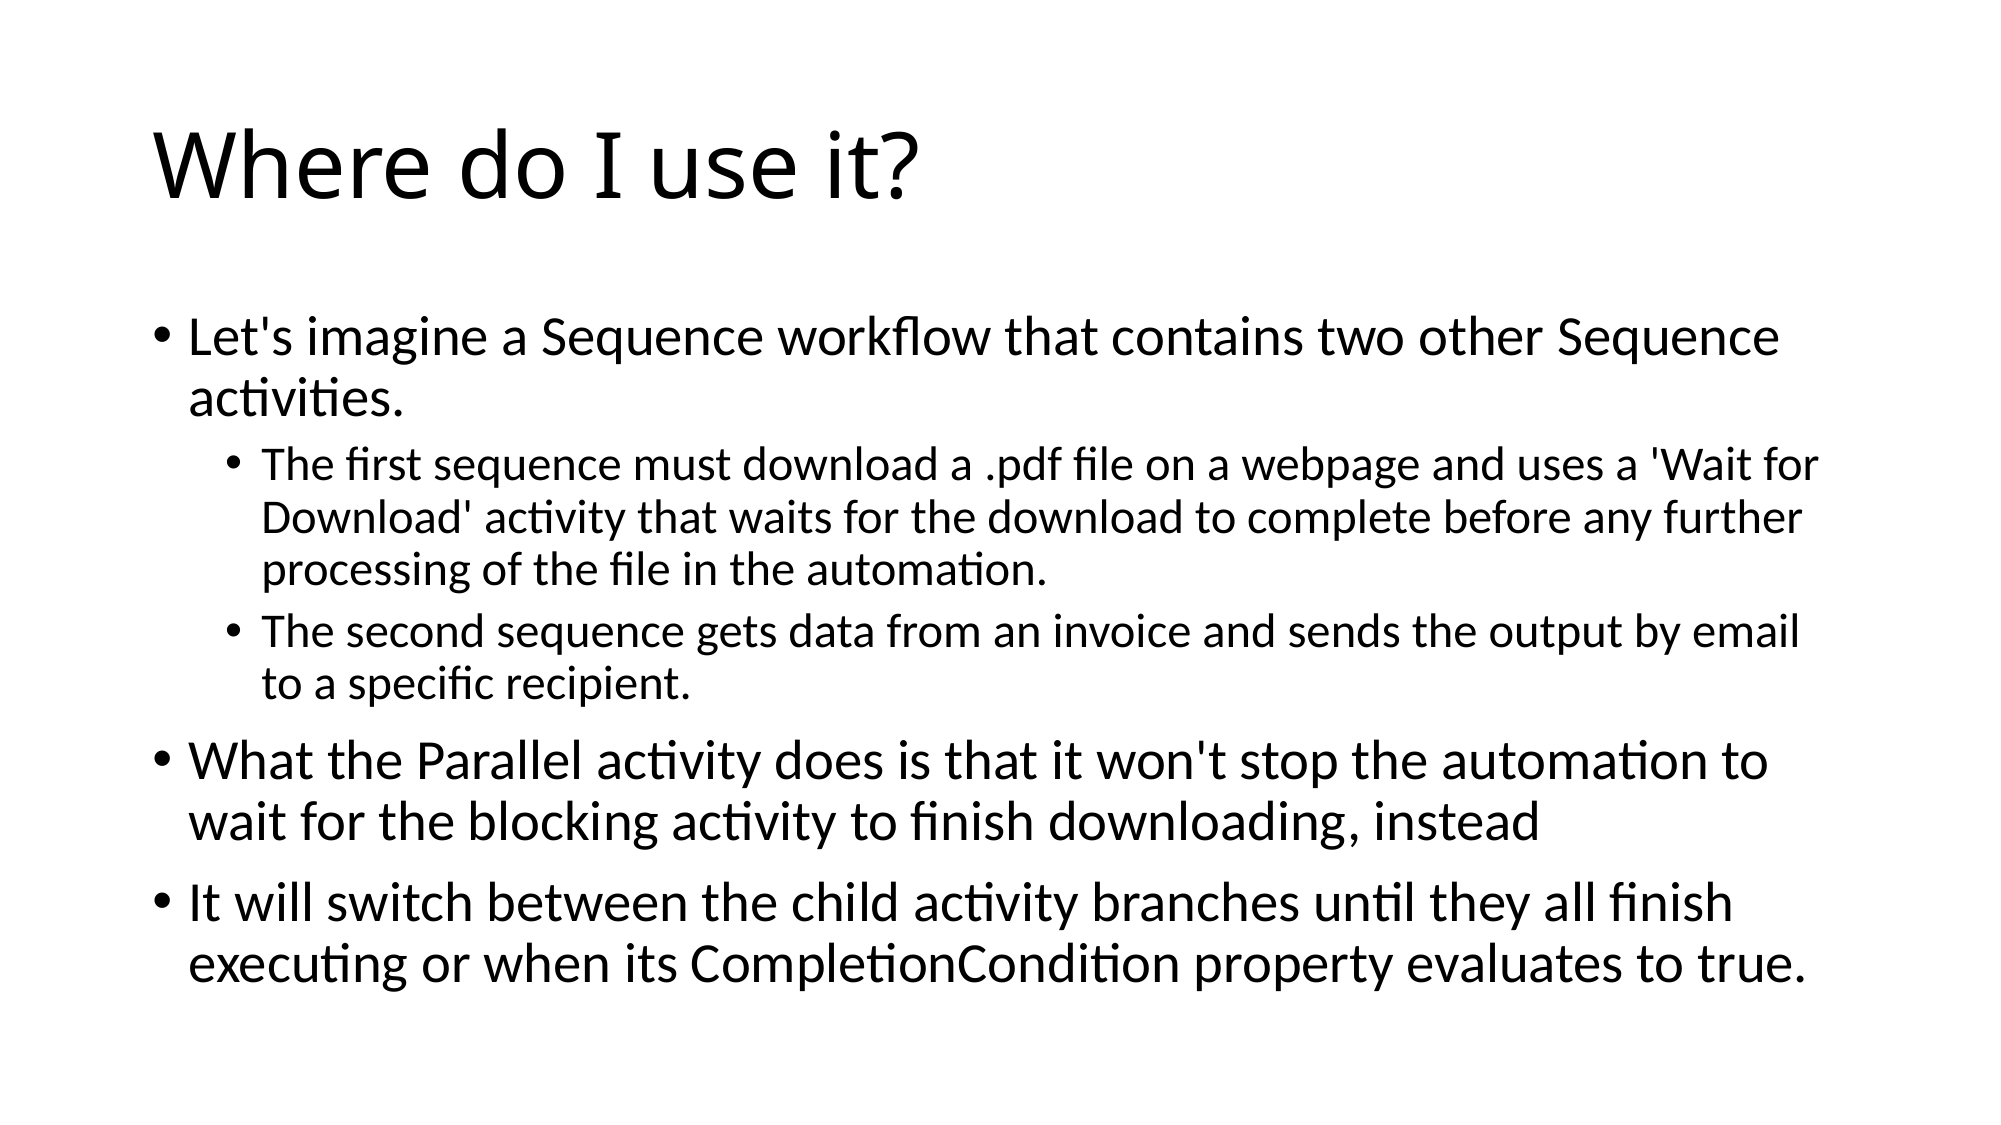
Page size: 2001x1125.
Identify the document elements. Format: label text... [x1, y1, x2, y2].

title Where do I use it? [137, 59, 1863, 278]
list Let's imagine a Sequence workflow that contains two other Sequence activities. The first sequence must download a .pdf file on a webpage and uses a 'Wait for Download' activity that waits for the download to complete before any further processing of the file in the automation. The second sequence gets data from an invoice and sends the output by email to a specific recipient. What the Parallel activity does is that it won't stop the automation to wait for the blocking activity to finish downloading, instead It will switch between the child activity branches until they all finish executing or when its CompletionCondition property evaluates to true. [137, 299, 1863, 1014]
